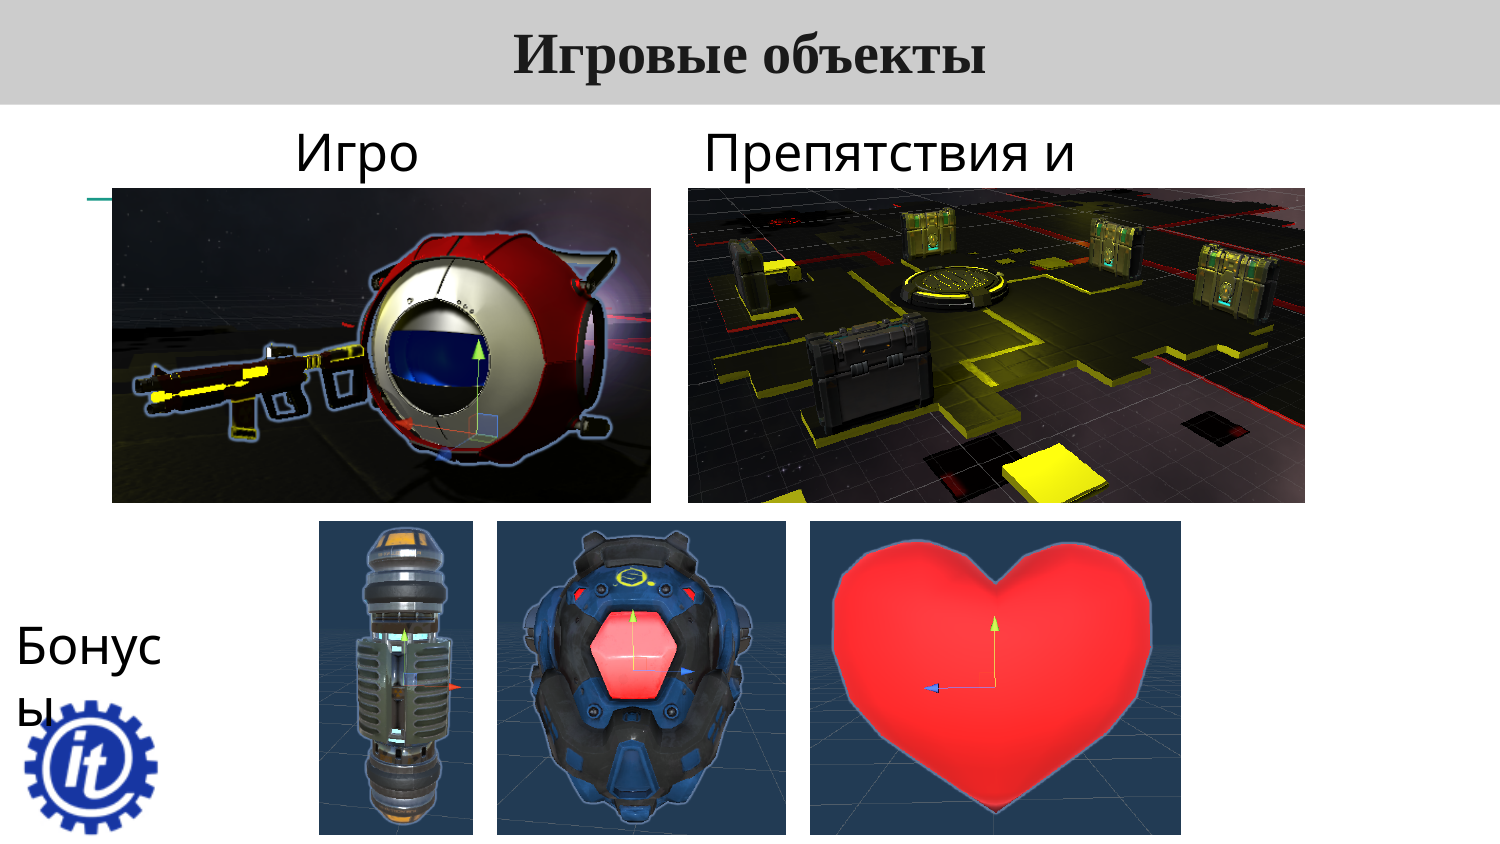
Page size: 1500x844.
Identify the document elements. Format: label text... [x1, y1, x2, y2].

picture [497, 520, 786, 835]
text_box Препятствия и платформы [688, 104, 1376, 189]
text_box Игрок [279, 104, 459, 187]
picture [687, 188, 1305, 503]
picture [112, 188, 651, 503]
picture [0, 699, 180, 844]
picture [318, 520, 473, 835]
picture [810, 520, 1182, 835]
text_box Бонусы [0, 597, 217, 682]
title Игровые объекты [0, 0, 1500, 105]
